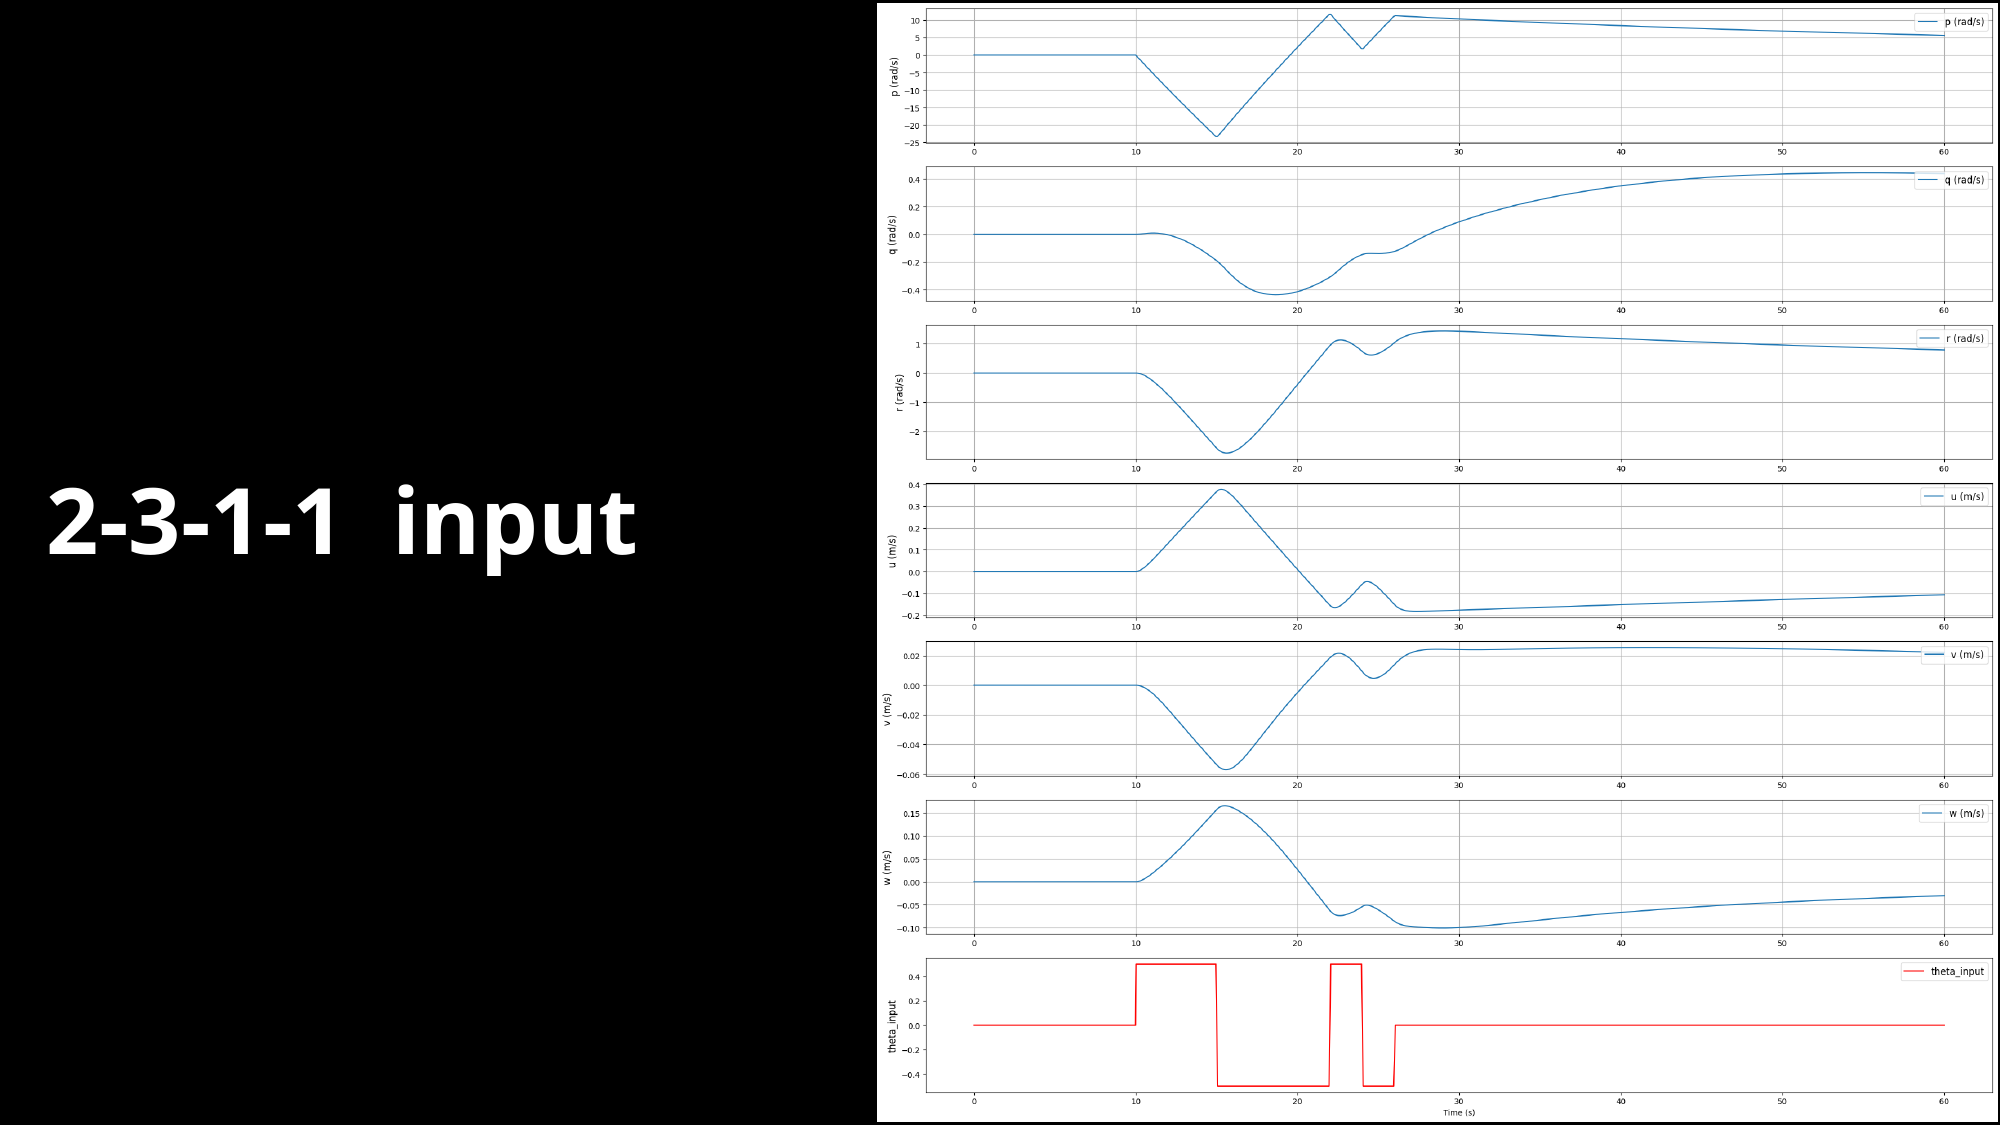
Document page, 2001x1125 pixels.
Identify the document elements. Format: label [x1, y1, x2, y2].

picture [877, 3, 1998, 1122]
